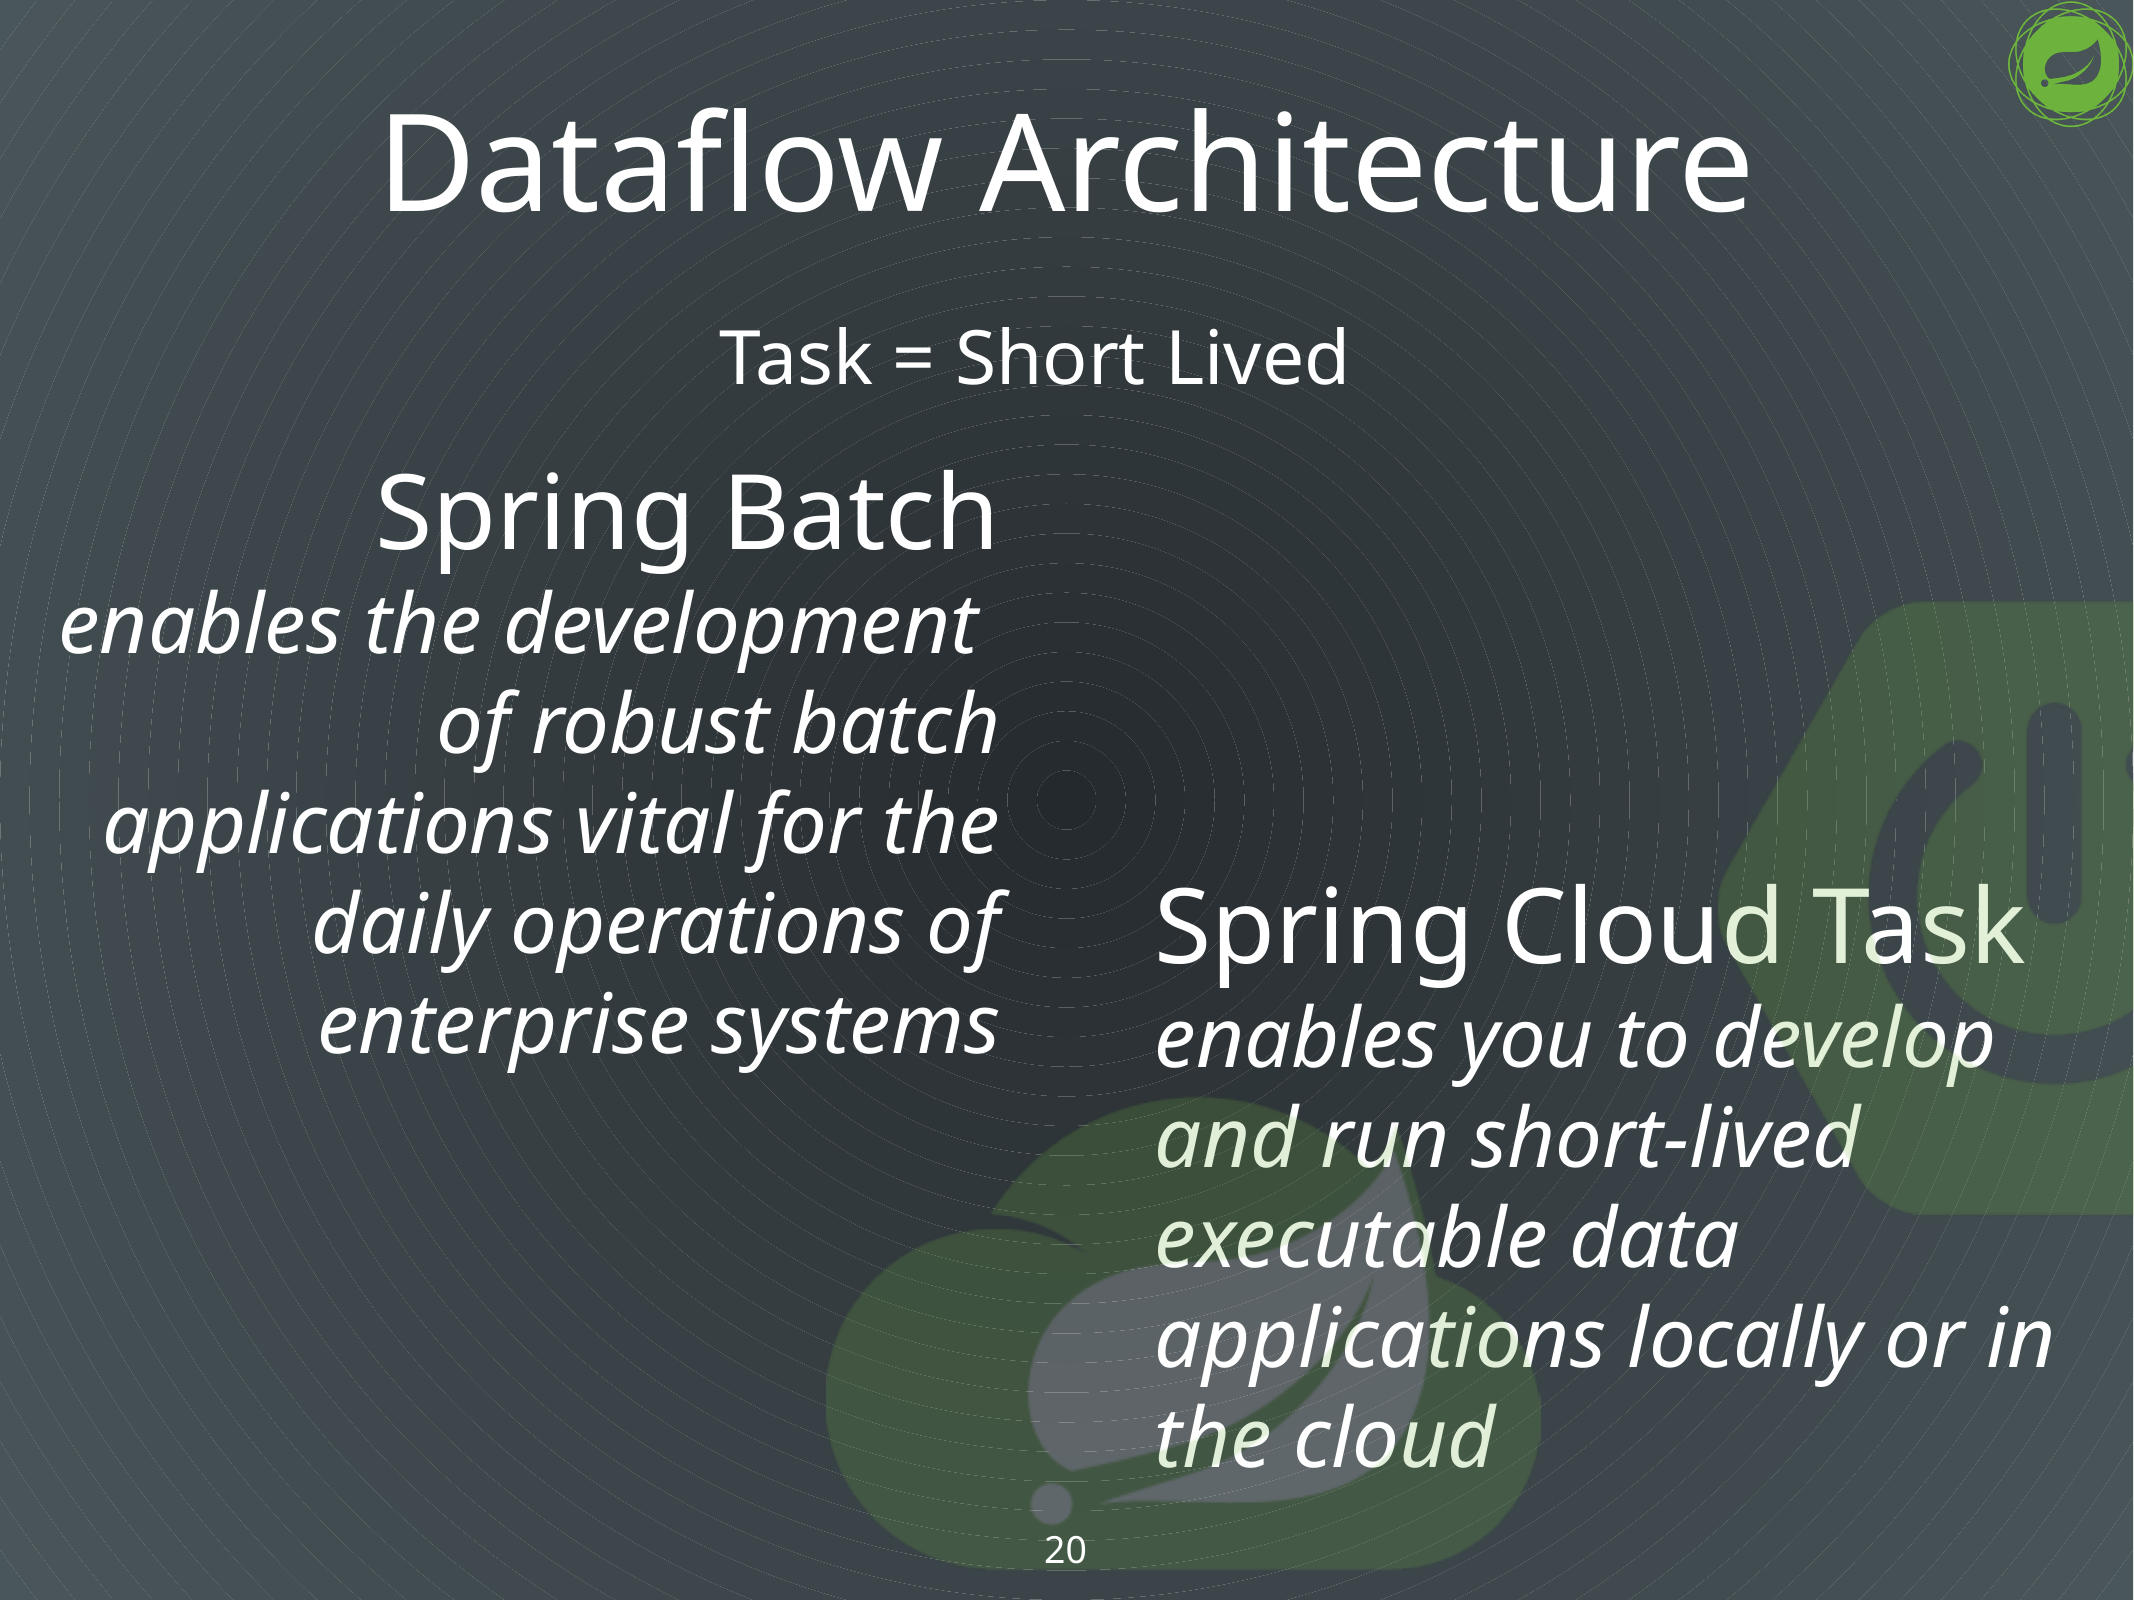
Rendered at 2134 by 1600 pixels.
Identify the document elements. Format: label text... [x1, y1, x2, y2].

text_box Spring Batch enables the development of robust batch applications vital for the daily operations of enterprise systems [17, 437, 1010, 1079]
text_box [826, 549, 2134, 1600]
text_box Dataflow Architecture [368, 67, 1765, 247]
picture [2007, 0, 2134, 128]
text_box Task = Short Lived [711, 300, 1360, 498]
